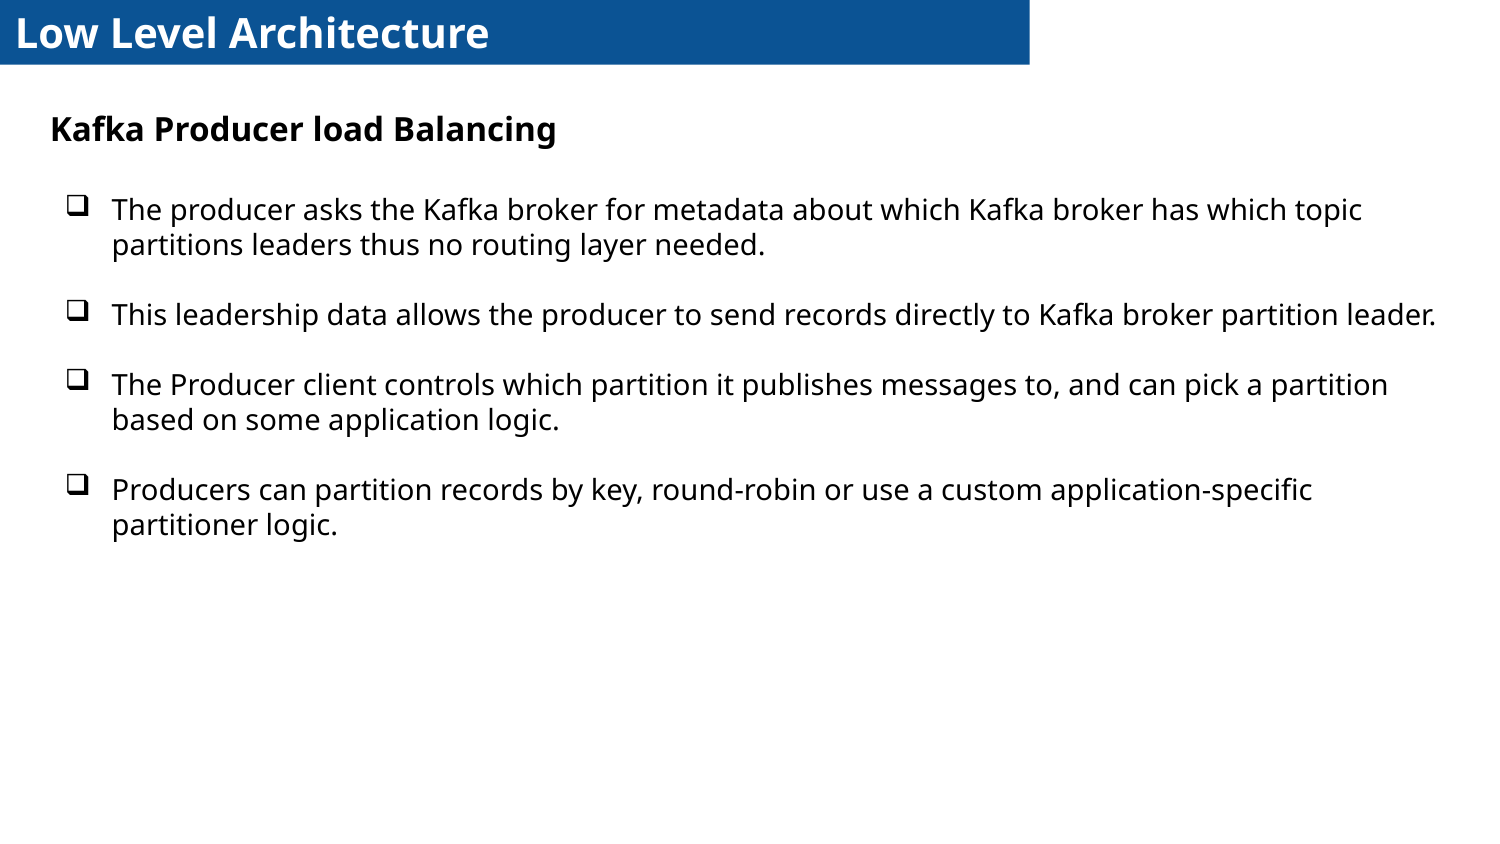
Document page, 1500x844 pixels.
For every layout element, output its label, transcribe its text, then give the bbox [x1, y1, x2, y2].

text_box The producer asks the Kafka broker for metadata about which Kafka broker has which topic partitions leaders thus no routing layer needed. This leadership data allows the producer to send records directly to Kafka broker partition leader. The Producer client controls which partition it publishes messages to, and can pick a partition based on some application logic. Producers can partition records by key, round-robin or use a custom application-specific partitioner logic. [49, 184, 1463, 619]
text_box Kafka Producer load Balancing [14, 80, 767, 156]
text_box Low Level Architecture [0, 0, 1030, 65]
